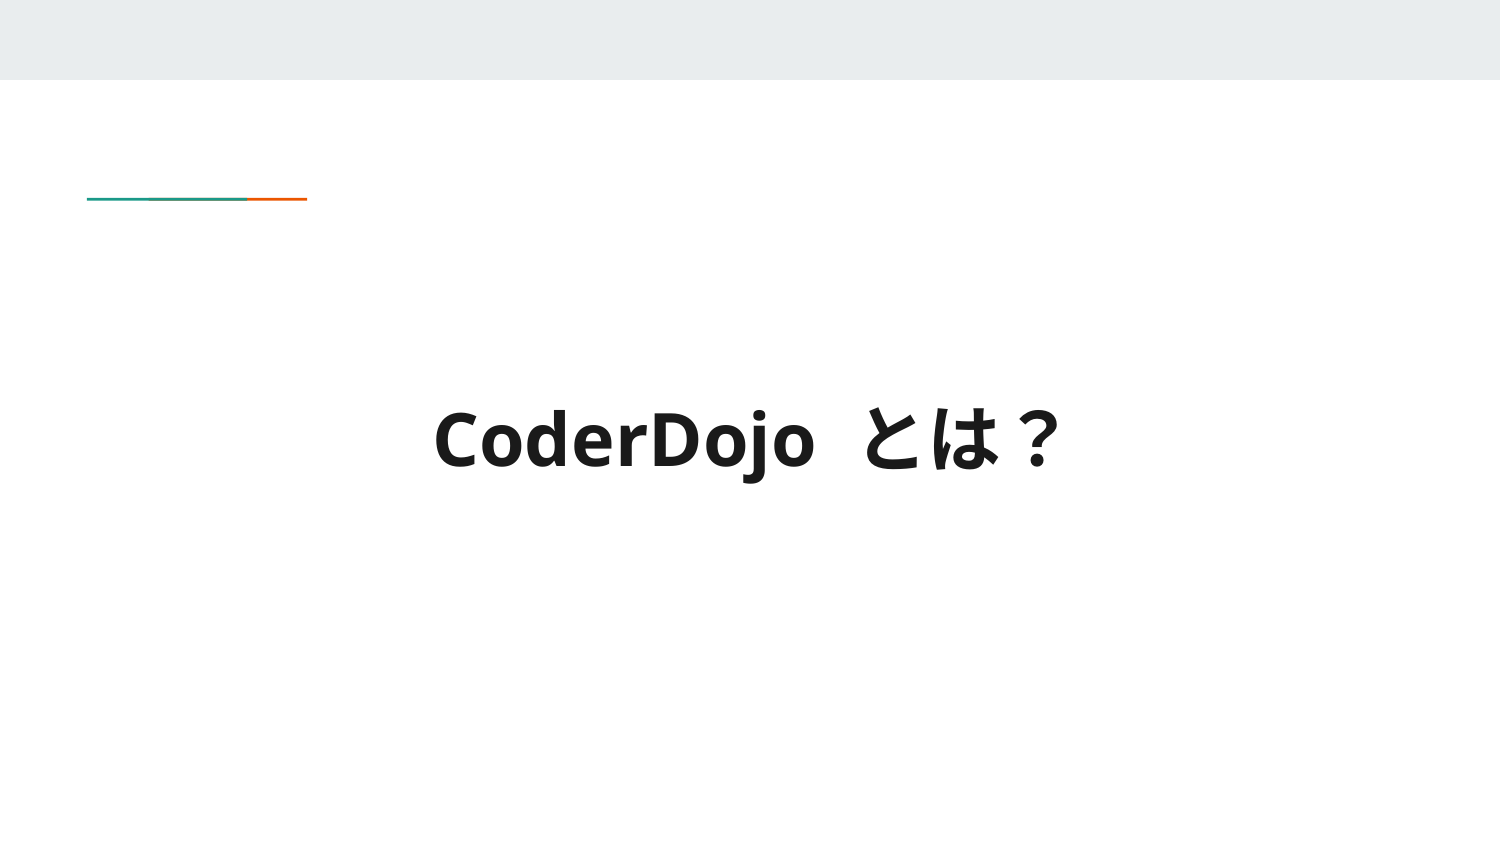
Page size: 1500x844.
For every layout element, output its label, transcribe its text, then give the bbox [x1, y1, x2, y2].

title CoderDojo とは？ [417, 377, 1161, 499]
